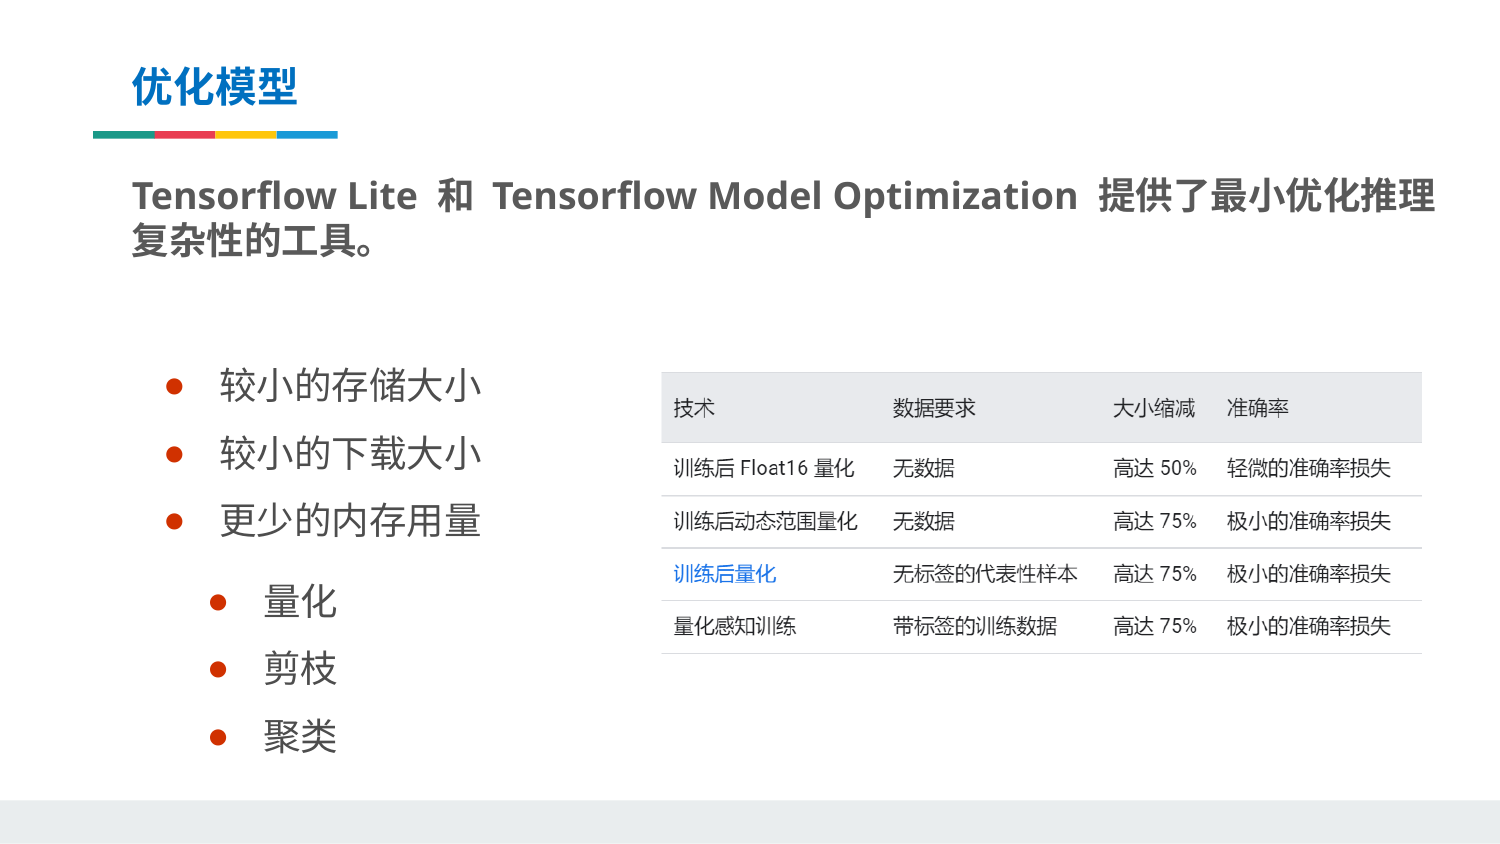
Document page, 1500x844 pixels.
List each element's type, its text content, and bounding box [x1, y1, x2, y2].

text_box 量化 剪枝 聚类 [173, 547, 502, 766]
picture [647, 352, 1422, 669]
text_box 优化模型 [117, 53, 319, 118]
text_box 较小的存储大小 较小的下载大小 更少的内存用量 [129, 332, 764, 550]
text_box Tensorflow Lite 和 Tensorflow Model Optimization 提供了最小优化推理复杂性的工具。 [117, 164, 1464, 270]
